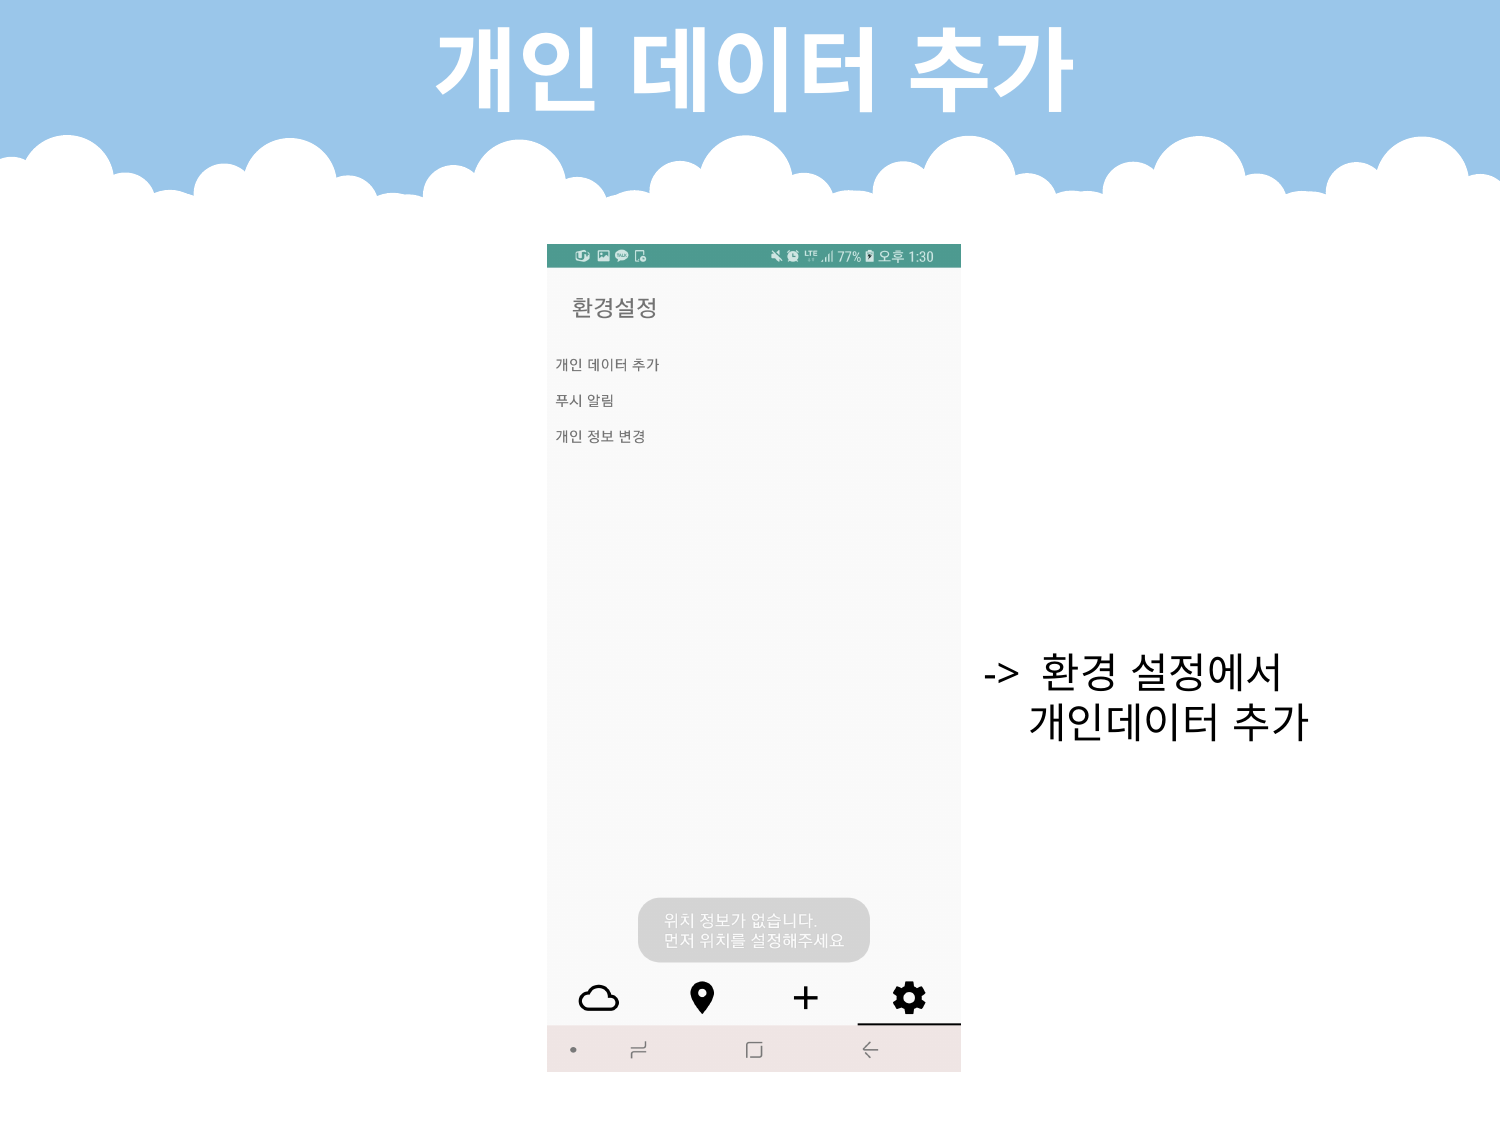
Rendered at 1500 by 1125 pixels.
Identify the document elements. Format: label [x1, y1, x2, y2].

text_box [0, 5, 1500, 1125]
picture [547, 244, 961, 1072]
